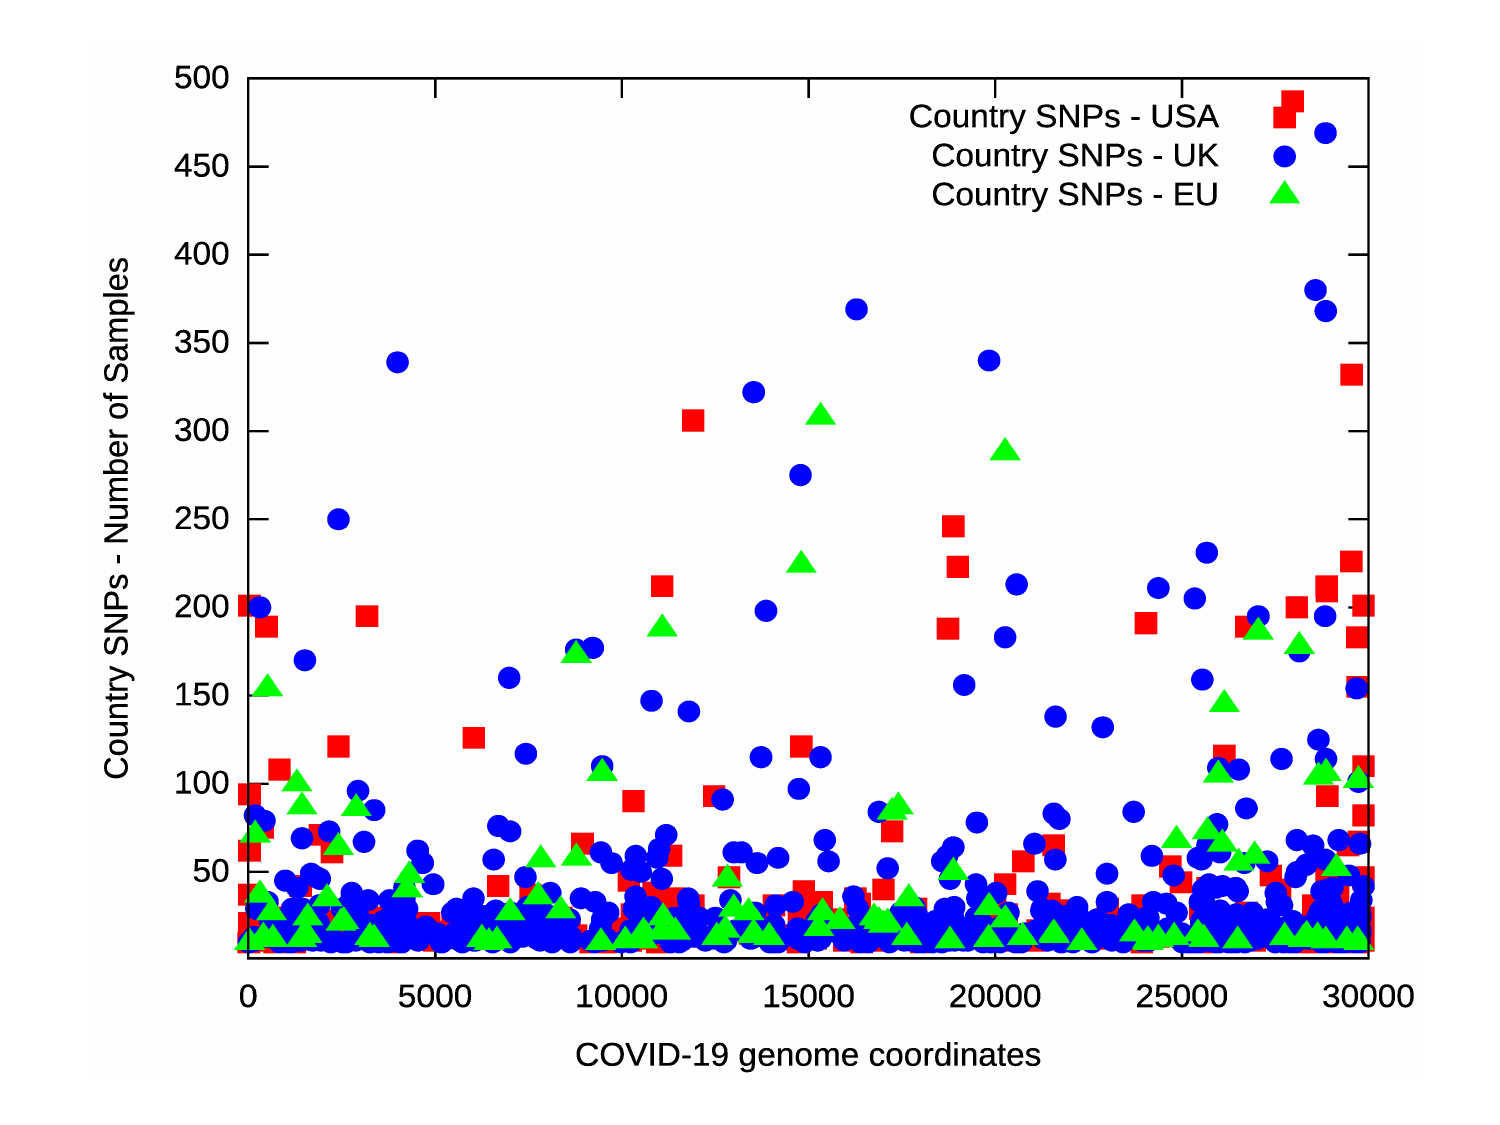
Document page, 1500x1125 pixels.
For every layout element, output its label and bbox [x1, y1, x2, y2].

picture [88, 42, 1424, 1083]
